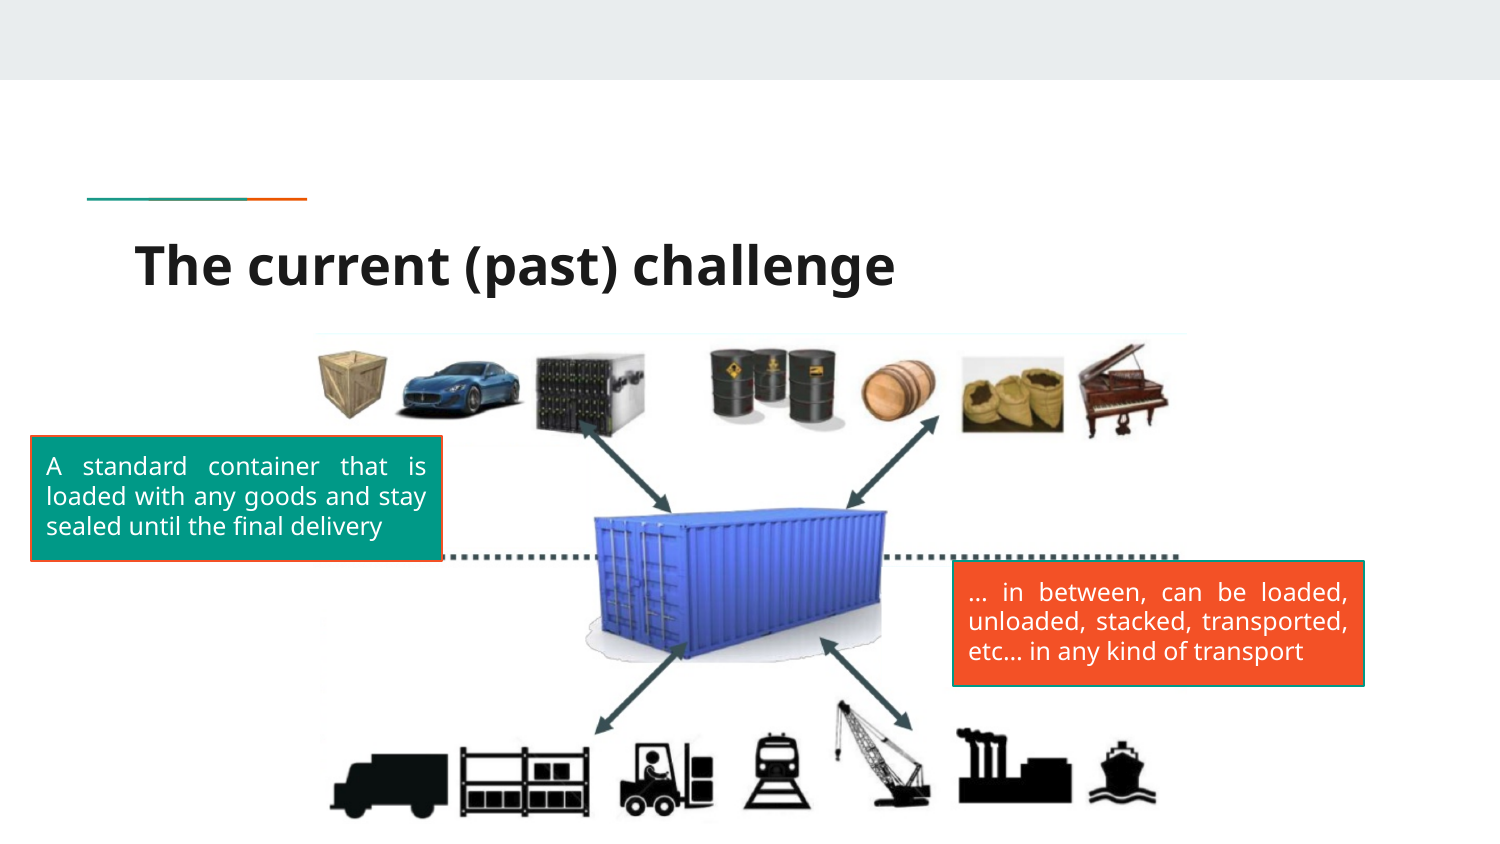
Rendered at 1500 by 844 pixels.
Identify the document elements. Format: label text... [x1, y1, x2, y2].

title The current (past) challenge [119, 216, 1381, 305]
picture [313, 333, 1187, 824]
text_box … in between, can be loaded, unloaded, stacked, transported, etc… in any kind of transport [1191, 560, 1364, 686]
text_box A standard container that is loaded with any goods and stay sealed until the final delivery [31, 435, 308, 561]
